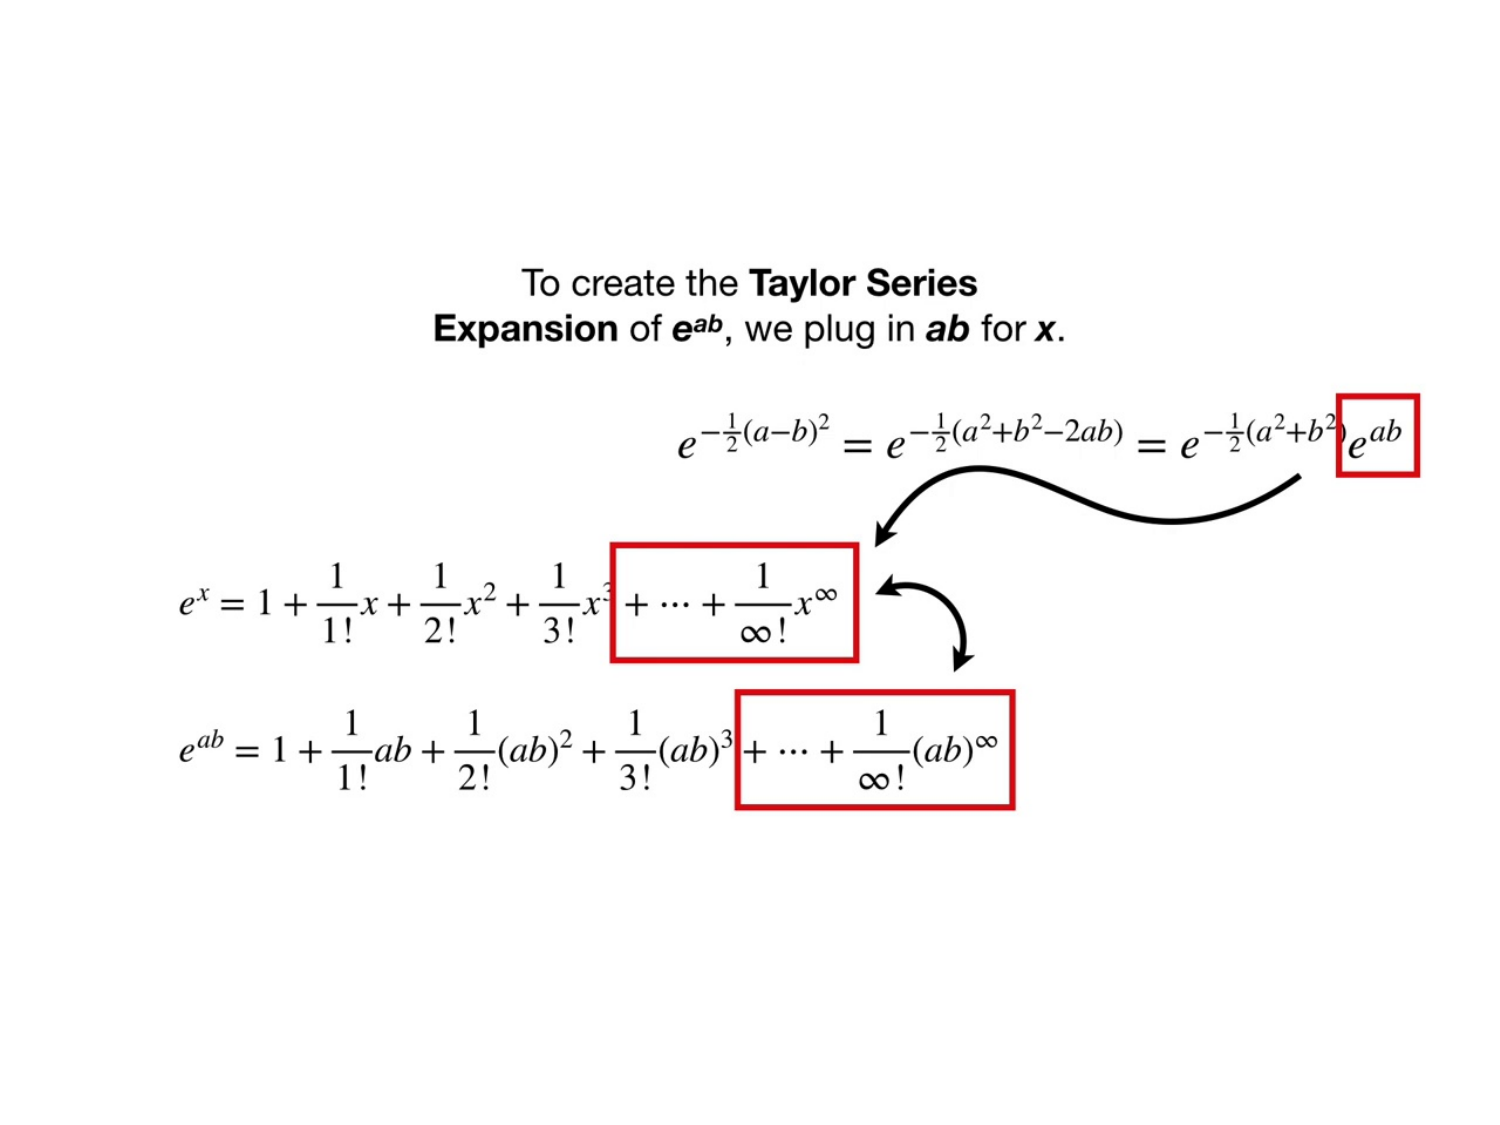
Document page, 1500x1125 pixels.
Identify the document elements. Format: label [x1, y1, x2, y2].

picture [0, 140, 1500, 985]
